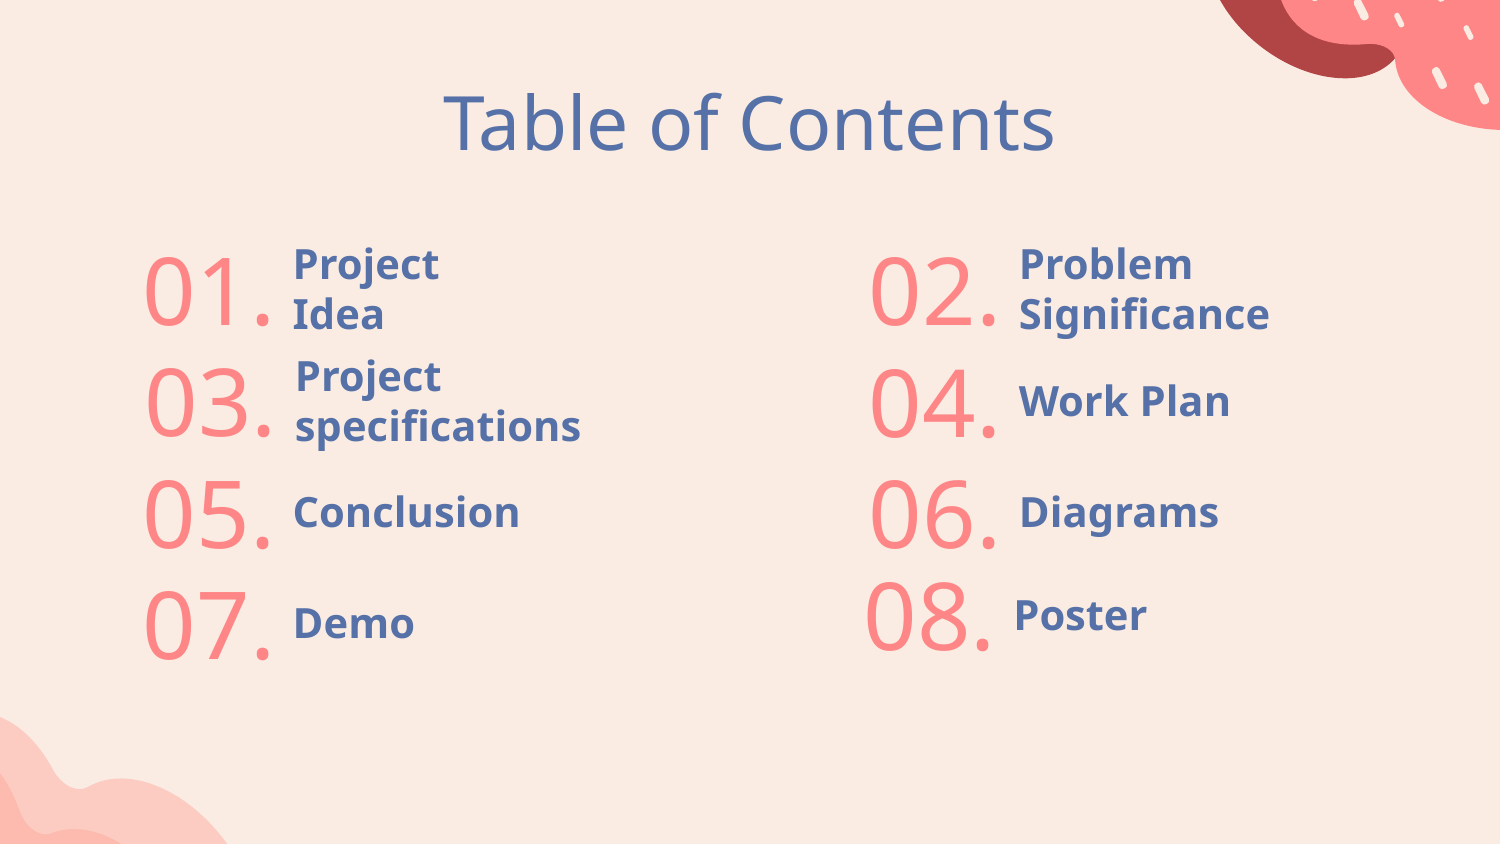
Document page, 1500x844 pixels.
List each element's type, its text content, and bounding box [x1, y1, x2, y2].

text_box 05. [118, 431, 301, 543]
text_box Work Plan [1027, 367, 1406, 432]
text_box 04. [844, 320, 1027, 431]
title Table of Contents [441, 73, 1059, 168]
text_box Project specifications [303, 367, 687, 432]
text_box 08. [838, 534, 1021, 693]
text_box 06. [844, 431, 1027, 581]
text_box Conclusion [301, 478, 685, 543]
text_box 02. [844, 209, 1027, 320]
text_box Poster [1021, 581, 1406, 646]
text_box 03. [120, 320, 303, 478]
text_box Problem Significance [1027, 255, 1406, 321]
text_box Demo [301, 589, 685, 655]
subtitle Project Idea [301, 256, 510, 321]
title 01. [118, 209, 301, 368]
text_box 07. [118, 543, 301, 702]
text_box Diagrams [1027, 478, 1411, 543]
